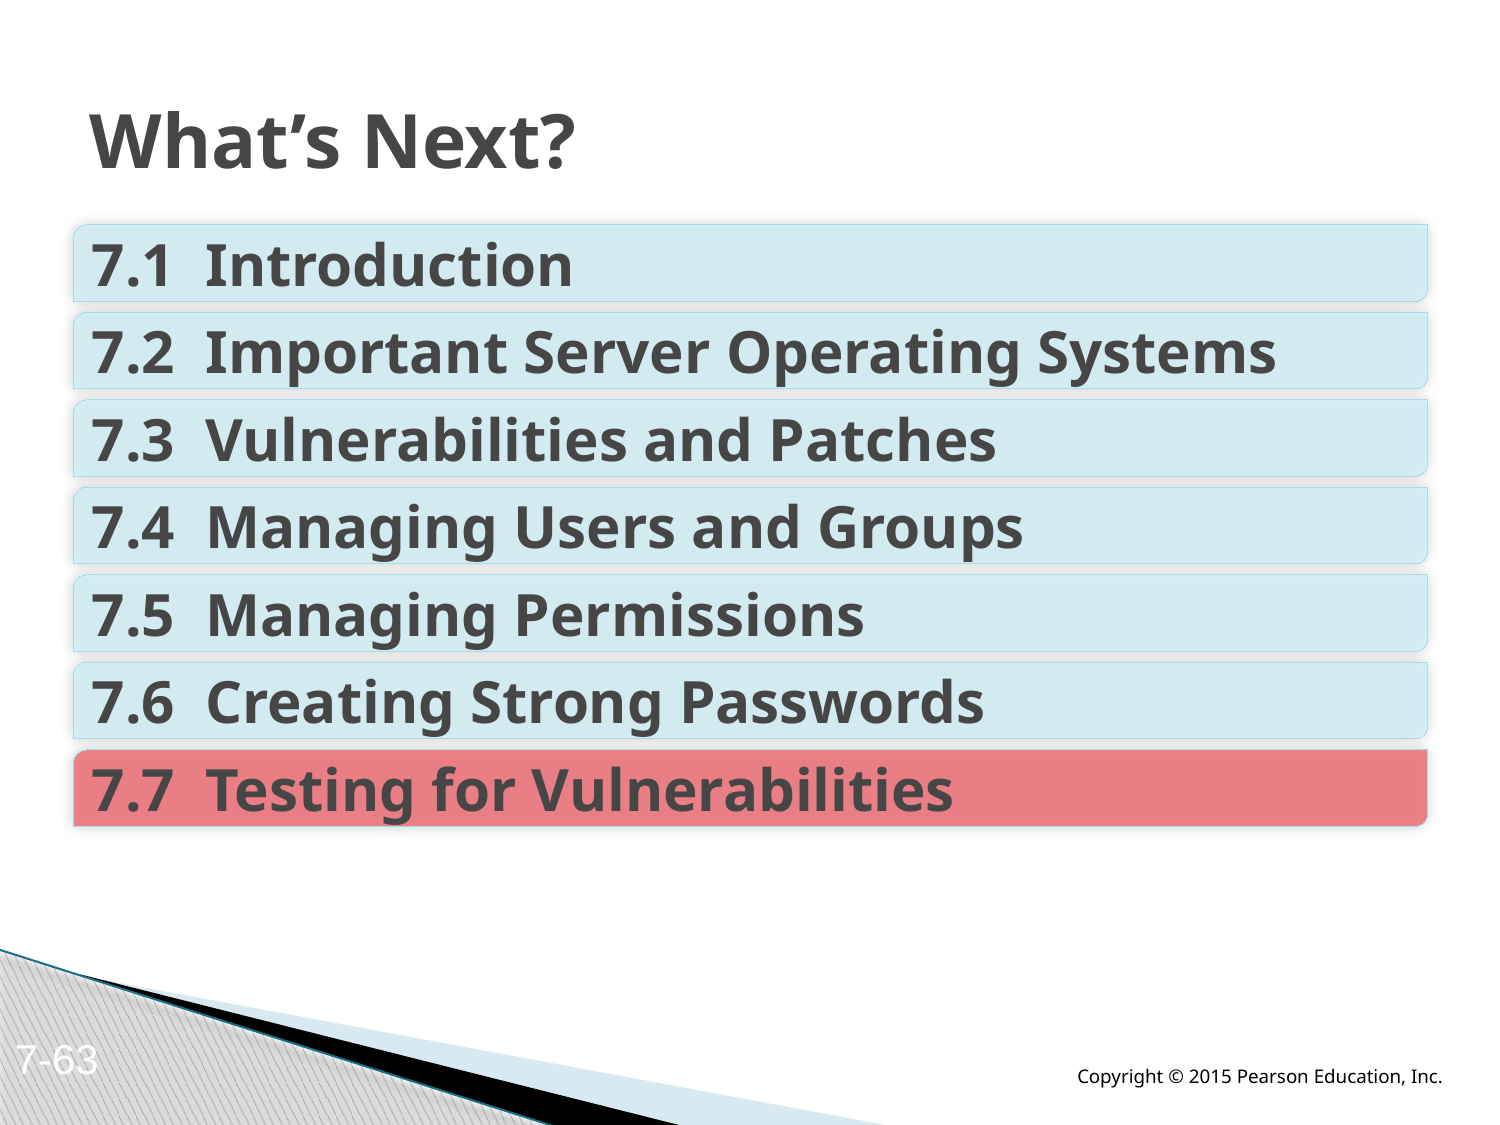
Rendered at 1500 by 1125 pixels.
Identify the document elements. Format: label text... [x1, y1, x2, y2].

title What’s Next? [75, 45, 1425, 221]
text_box 7.2 Important Server Operating Systems [73, 312, 1428, 389]
text_box 7.4 Managing Users and Groups [73, 487, 1428, 564]
text_box 7.1 Introduction [73, 224, 1428, 302]
text_box 7.3 Vulnerabilities and Patches [73, 399, 1428, 477]
text_box 7.5 Managing Permissions [73, 574, 1428, 652]
text_box 7.7 Testing for Vulnerabilities [73, 749, 1428, 827]
text_box 7.6 Creating Strong Passwords [73, 662, 1428, 739]
slide_number 7-63 [0, 1025, 125, 1085]
